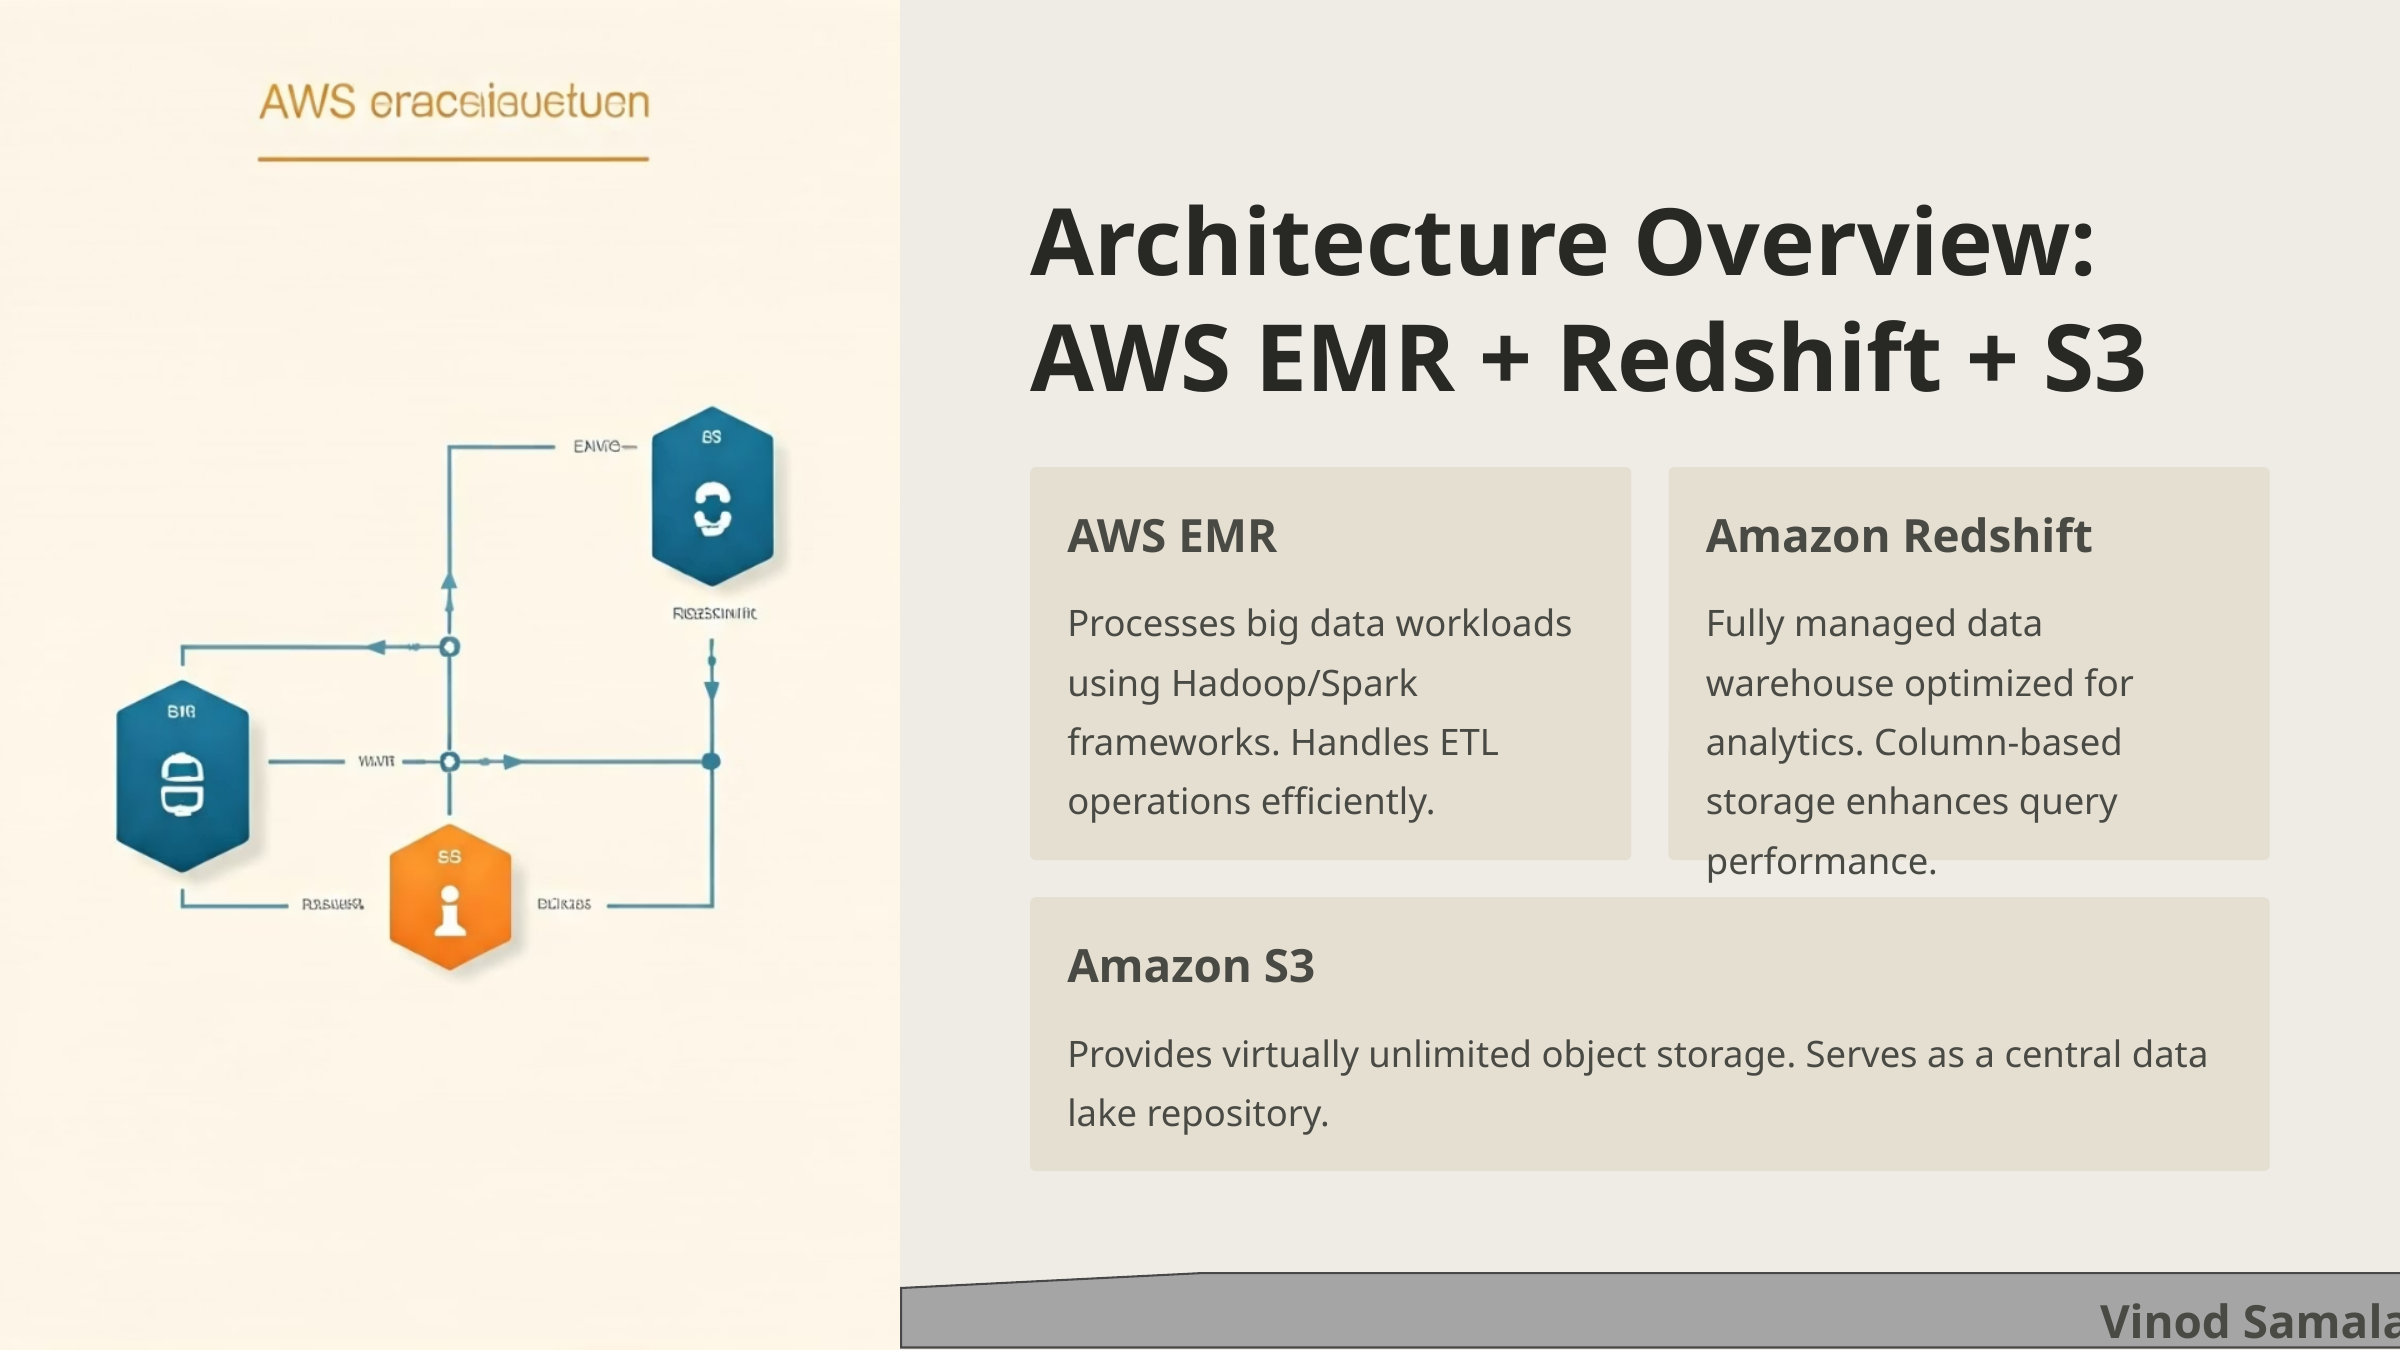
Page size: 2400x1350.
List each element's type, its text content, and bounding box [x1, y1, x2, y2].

text_box Amazon S3 [1067, 934, 1533, 993]
text_box Fully managed data warehouse optimized for analytics. Column-based storage enhances query performance. [1705, 584, 2233, 823]
picture [0, 0, 900, 1350]
text_box AWS EMR [1067, 504, 1533, 563]
text_box Provides virtually unlimited object storage. Serves as a central data lake repository. [1067, 1014, 2233, 1134]
text_box Vinod Samala [2100, 1282, 2400, 1348]
text_box [1030, 897, 2270, 1172]
text_box [1668, 467, 2270, 861]
text_box Processes big data workloads using Hadoop/Spark frameworks. Handles ETL operations efficiently. [1067, 584, 1595, 823]
text_box [1030, 467, 1632, 861]
text_box Architecture Overview: AWS EMR + Redshift + S3 [1030, 178, 2270, 412]
text_box Amazon Redshift [1705, 504, 2171, 563]
text_box [900, 1272, 2400, 1349]
